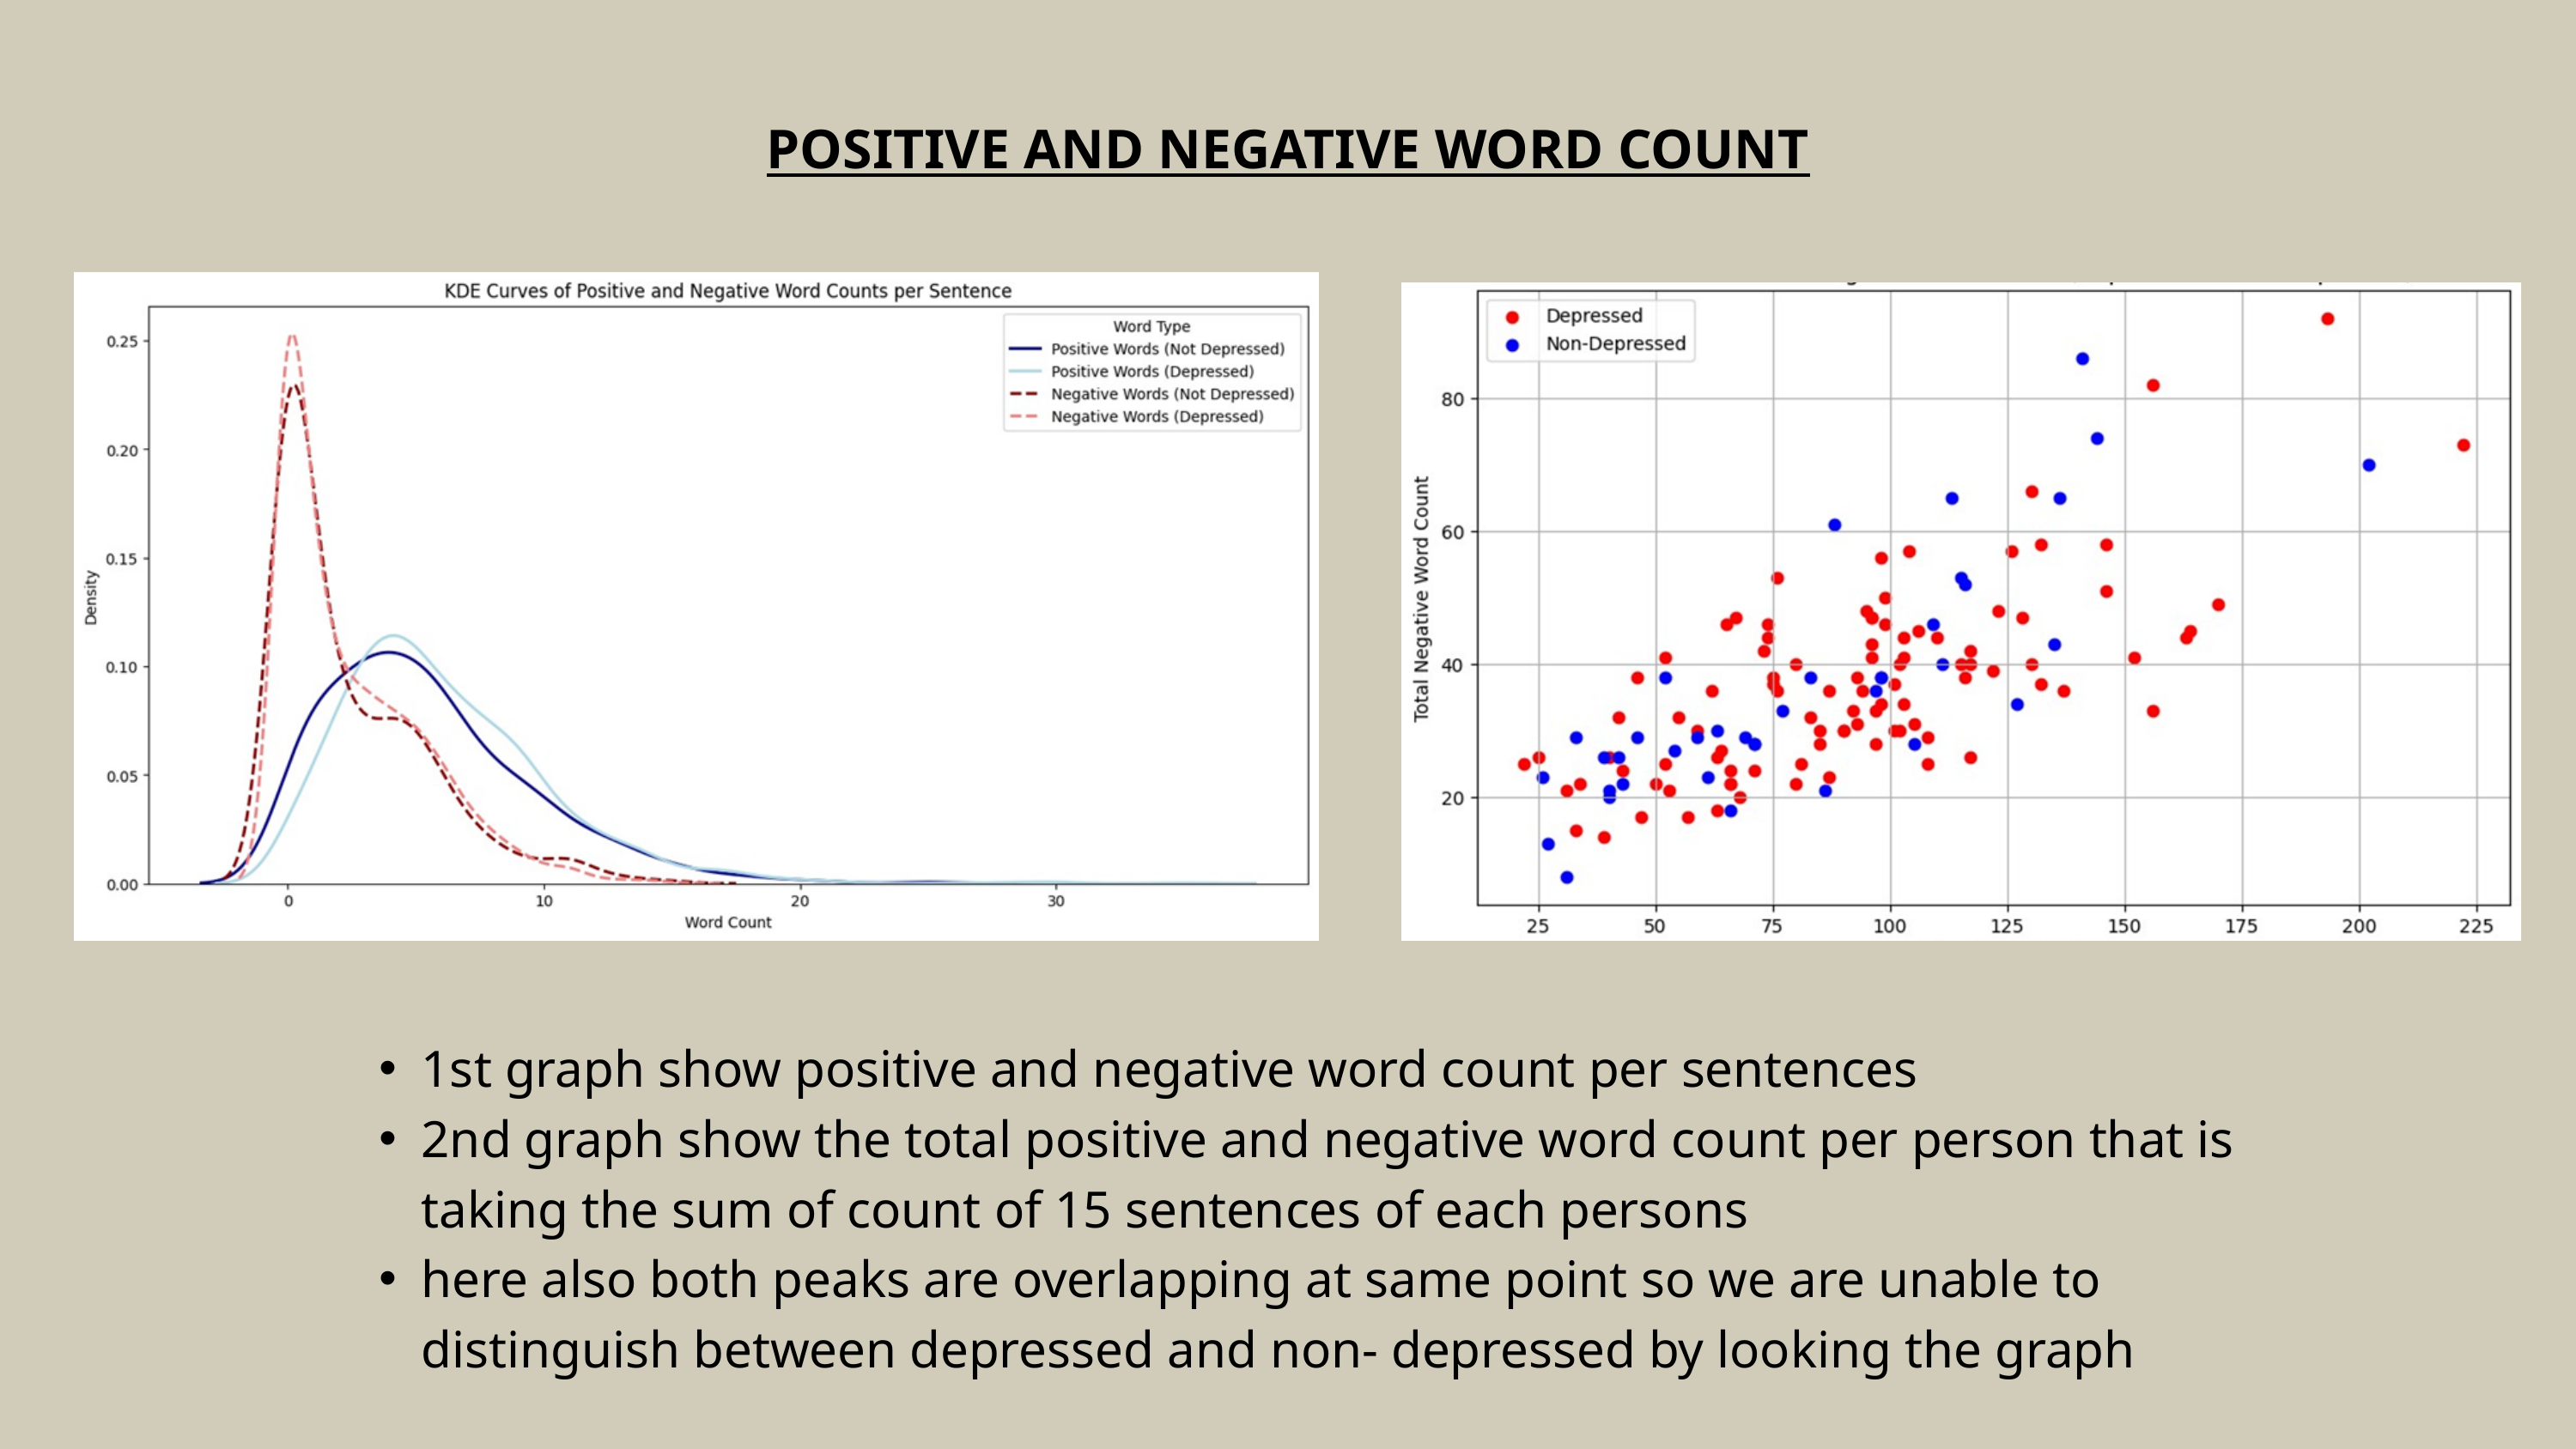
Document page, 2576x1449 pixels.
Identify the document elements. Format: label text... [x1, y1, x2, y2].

text_box 1st graph show positive and negative word count per sentences 2nd graph show the total positive and negative word count per person that is taking the sum of count of 15 sentences of each persons here also both peaks are overlapping at same point so we are unable to distinguish between depressed and non- depressed by looking the graph [336, 1027, 2240, 1379]
text_box POSITIVE AND NEGATIVE WORD COUNT [762, 104, 1814, 180]
text_box [74, 272, 1319, 941]
text_box [1401, 282, 2522, 941]
